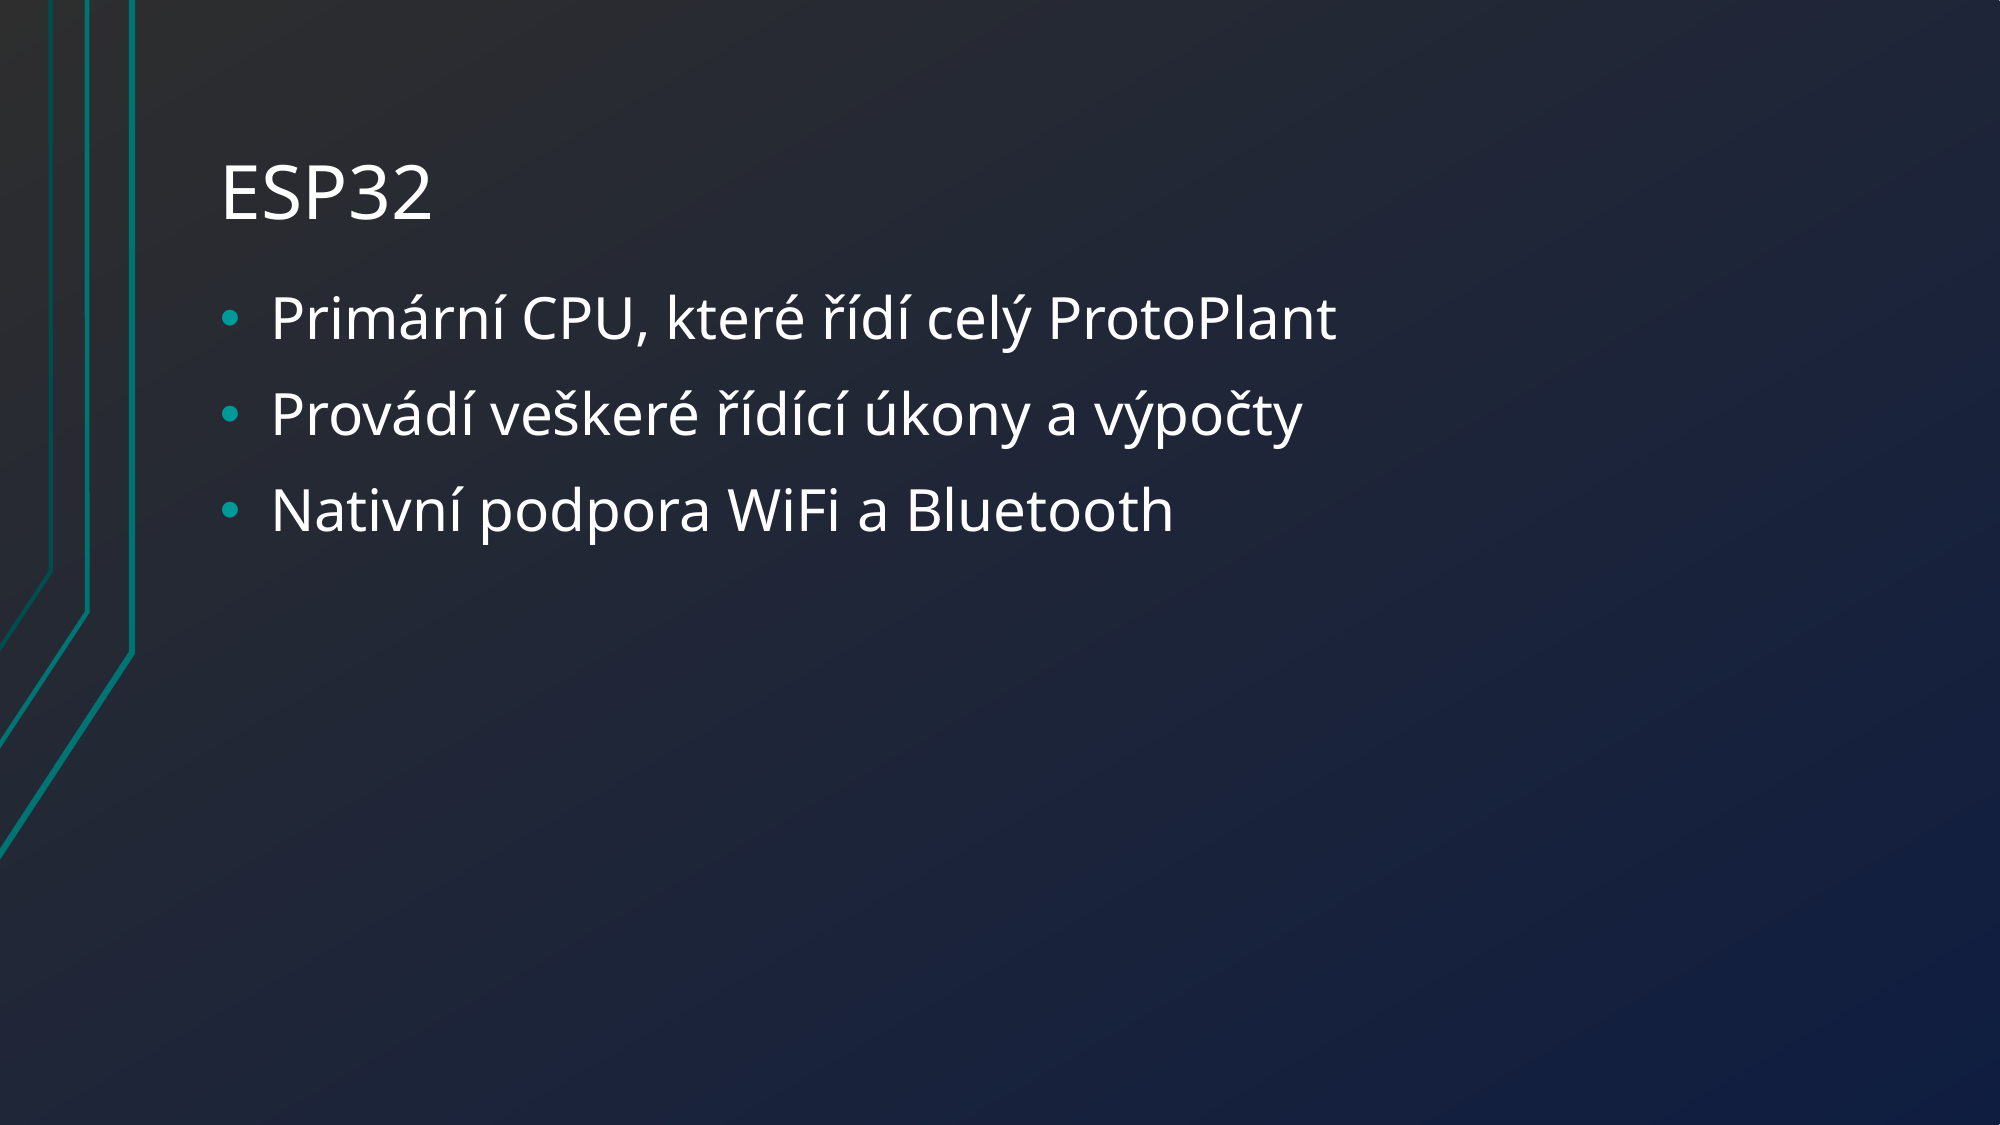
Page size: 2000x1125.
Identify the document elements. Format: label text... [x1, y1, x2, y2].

title ESP32 [199, 45, 1900, 246]
list Primární CPU, které řídí celý ProtoPlant Provádí veškeré řídící úkony a výpočty Nativní podpora WiFi a Bluetooth [199, 279, 1900, 1012]
